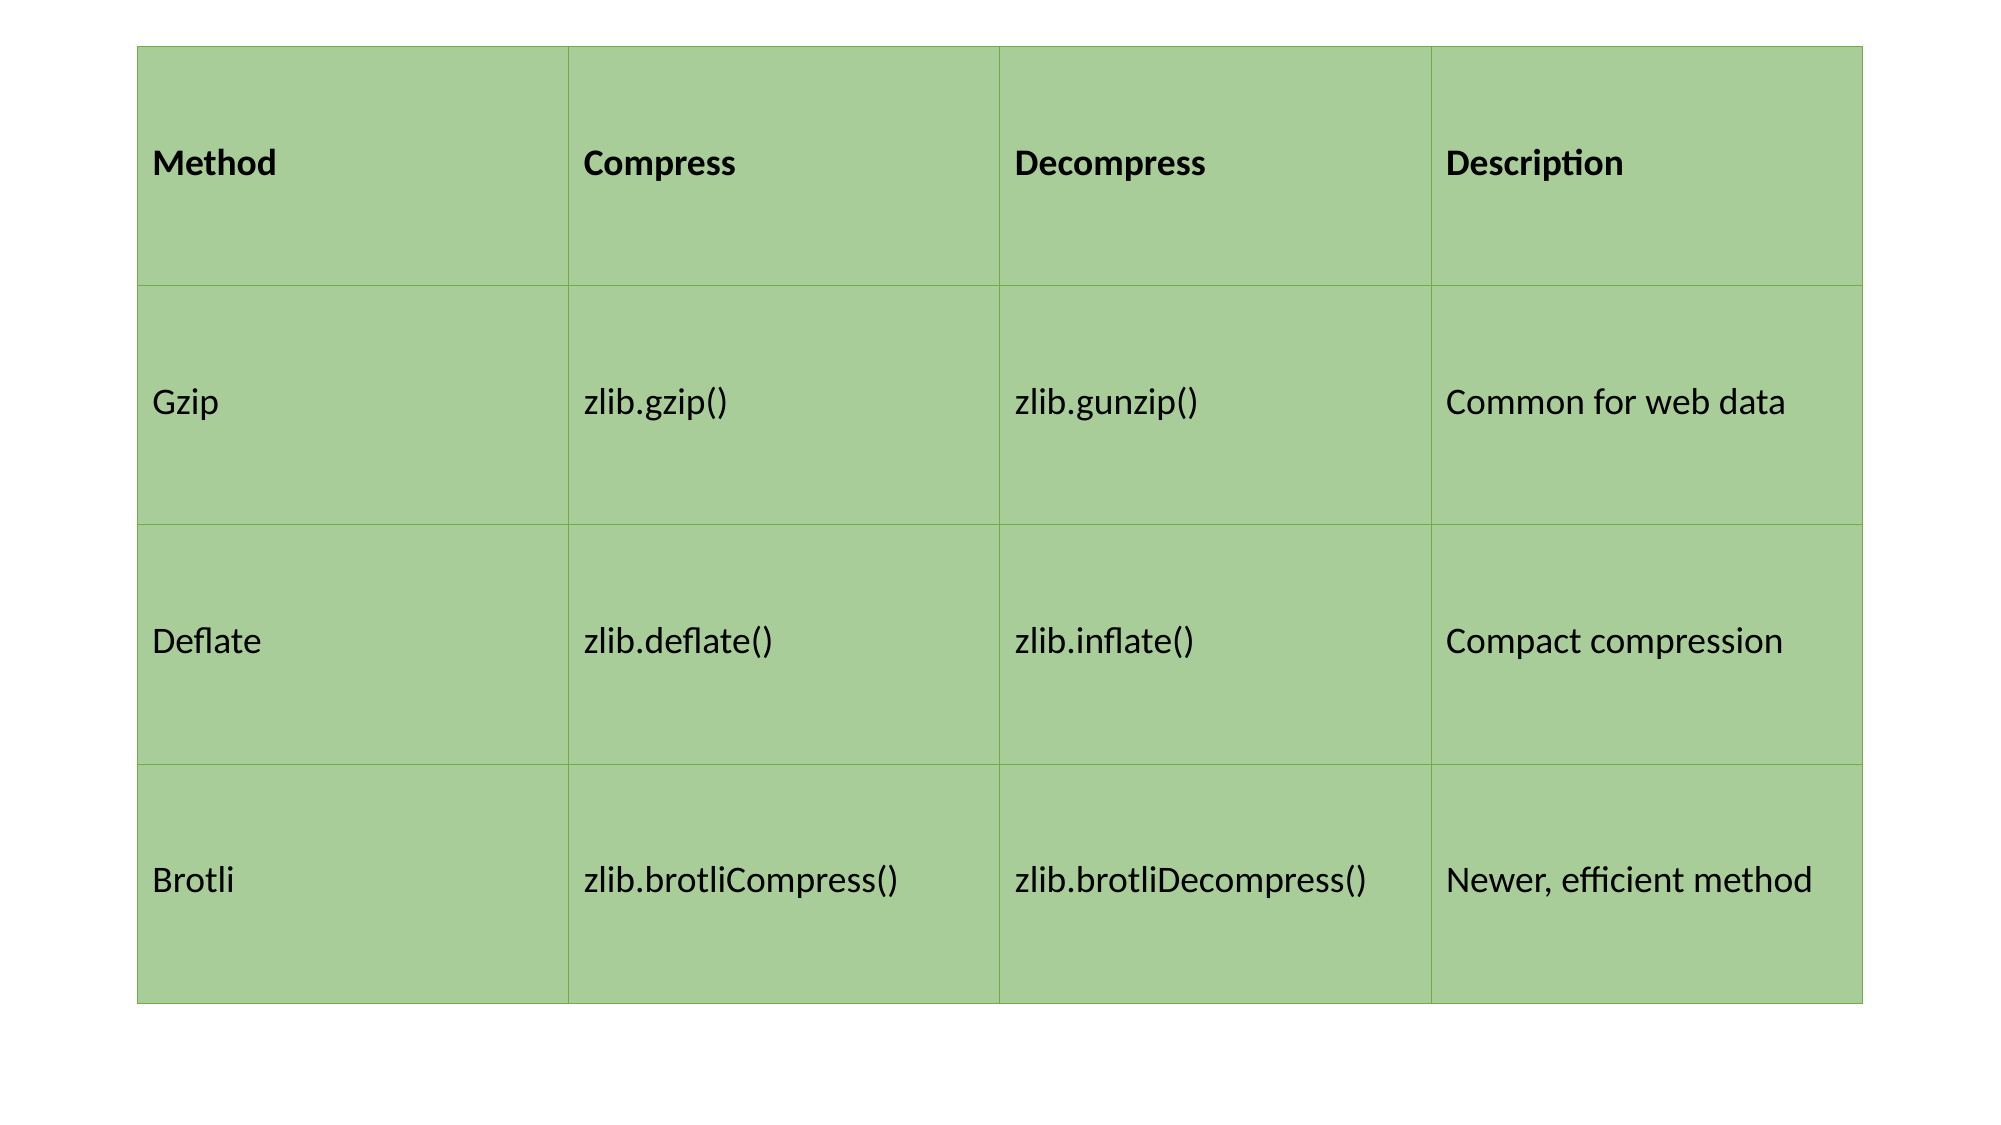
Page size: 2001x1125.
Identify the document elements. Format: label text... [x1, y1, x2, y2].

table_header Method [138, 47, 568, 285]
table_cell zlib.gzip() [569, 286, 999, 524]
table_cell Brotli [138, 765, 568, 1003]
table_header Compress [569, 47, 999, 285]
table_cell zlib.inflate() [1000, 525, 1431, 764]
table_cell Gzip [138, 286, 568, 524]
table_cell zlib.gunzip() [1000, 286, 1431, 524]
table_cell zlib.brotliDecompress() [1000, 765, 1431, 1003]
table_cell Common for web data [1432, 286, 1862, 524]
table_cell zlib.deflate() [569, 525, 999, 764]
table_cell zlib.brotliCompress() [569, 765, 999, 1003]
table_header Decompress [1000, 47, 1431, 285]
table_cell Newer, efficient method [1432, 765, 1862, 1003]
table_cell Deflate [138, 525, 568, 764]
table_header Description [1432, 47, 1862, 285]
table_cell Compact compression [1432, 525, 1862, 764]
